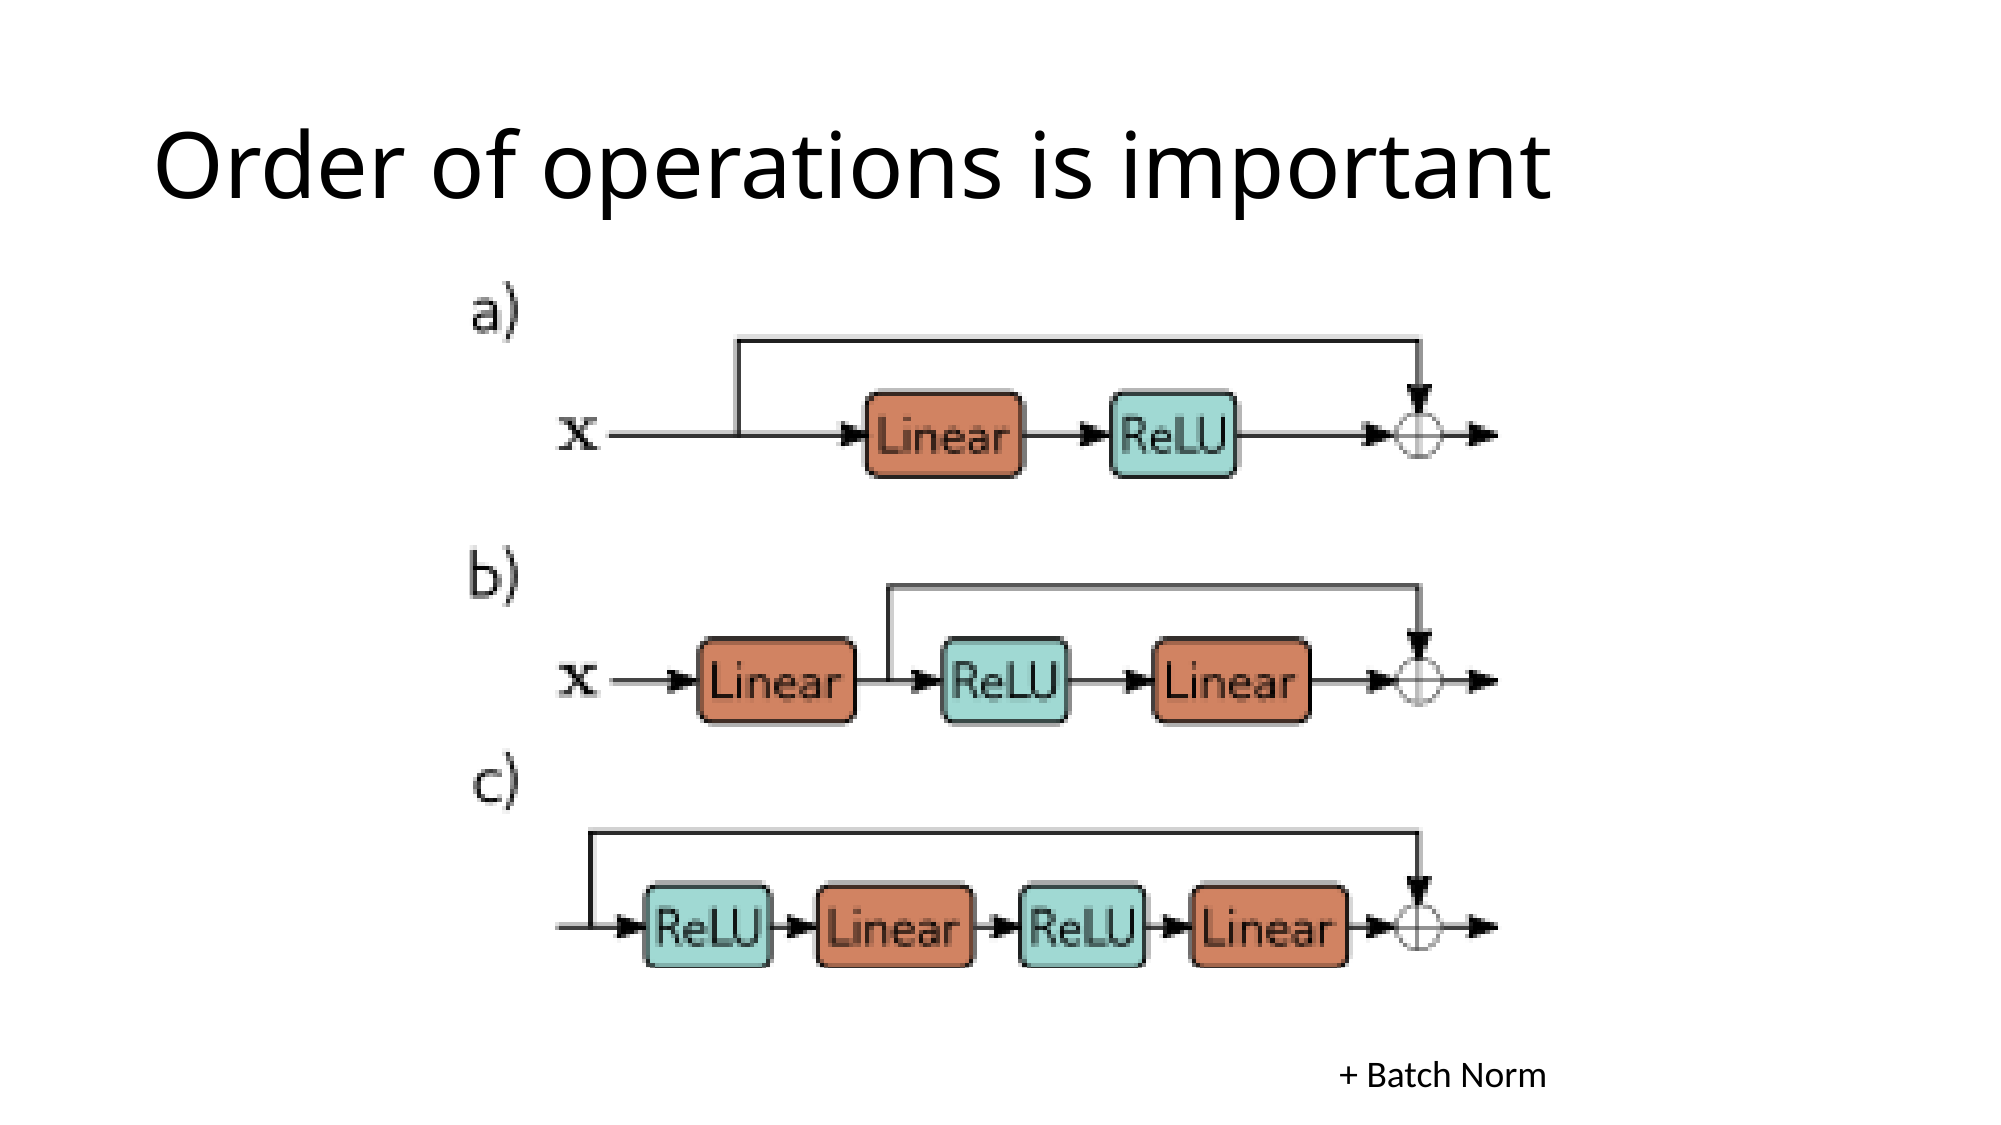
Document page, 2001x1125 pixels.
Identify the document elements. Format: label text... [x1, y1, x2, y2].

title Order of operations is important [137, 59, 1863, 278]
text_box + Batch Norm [1324, 1042, 1563, 1103]
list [469, 277, 1511, 968]
